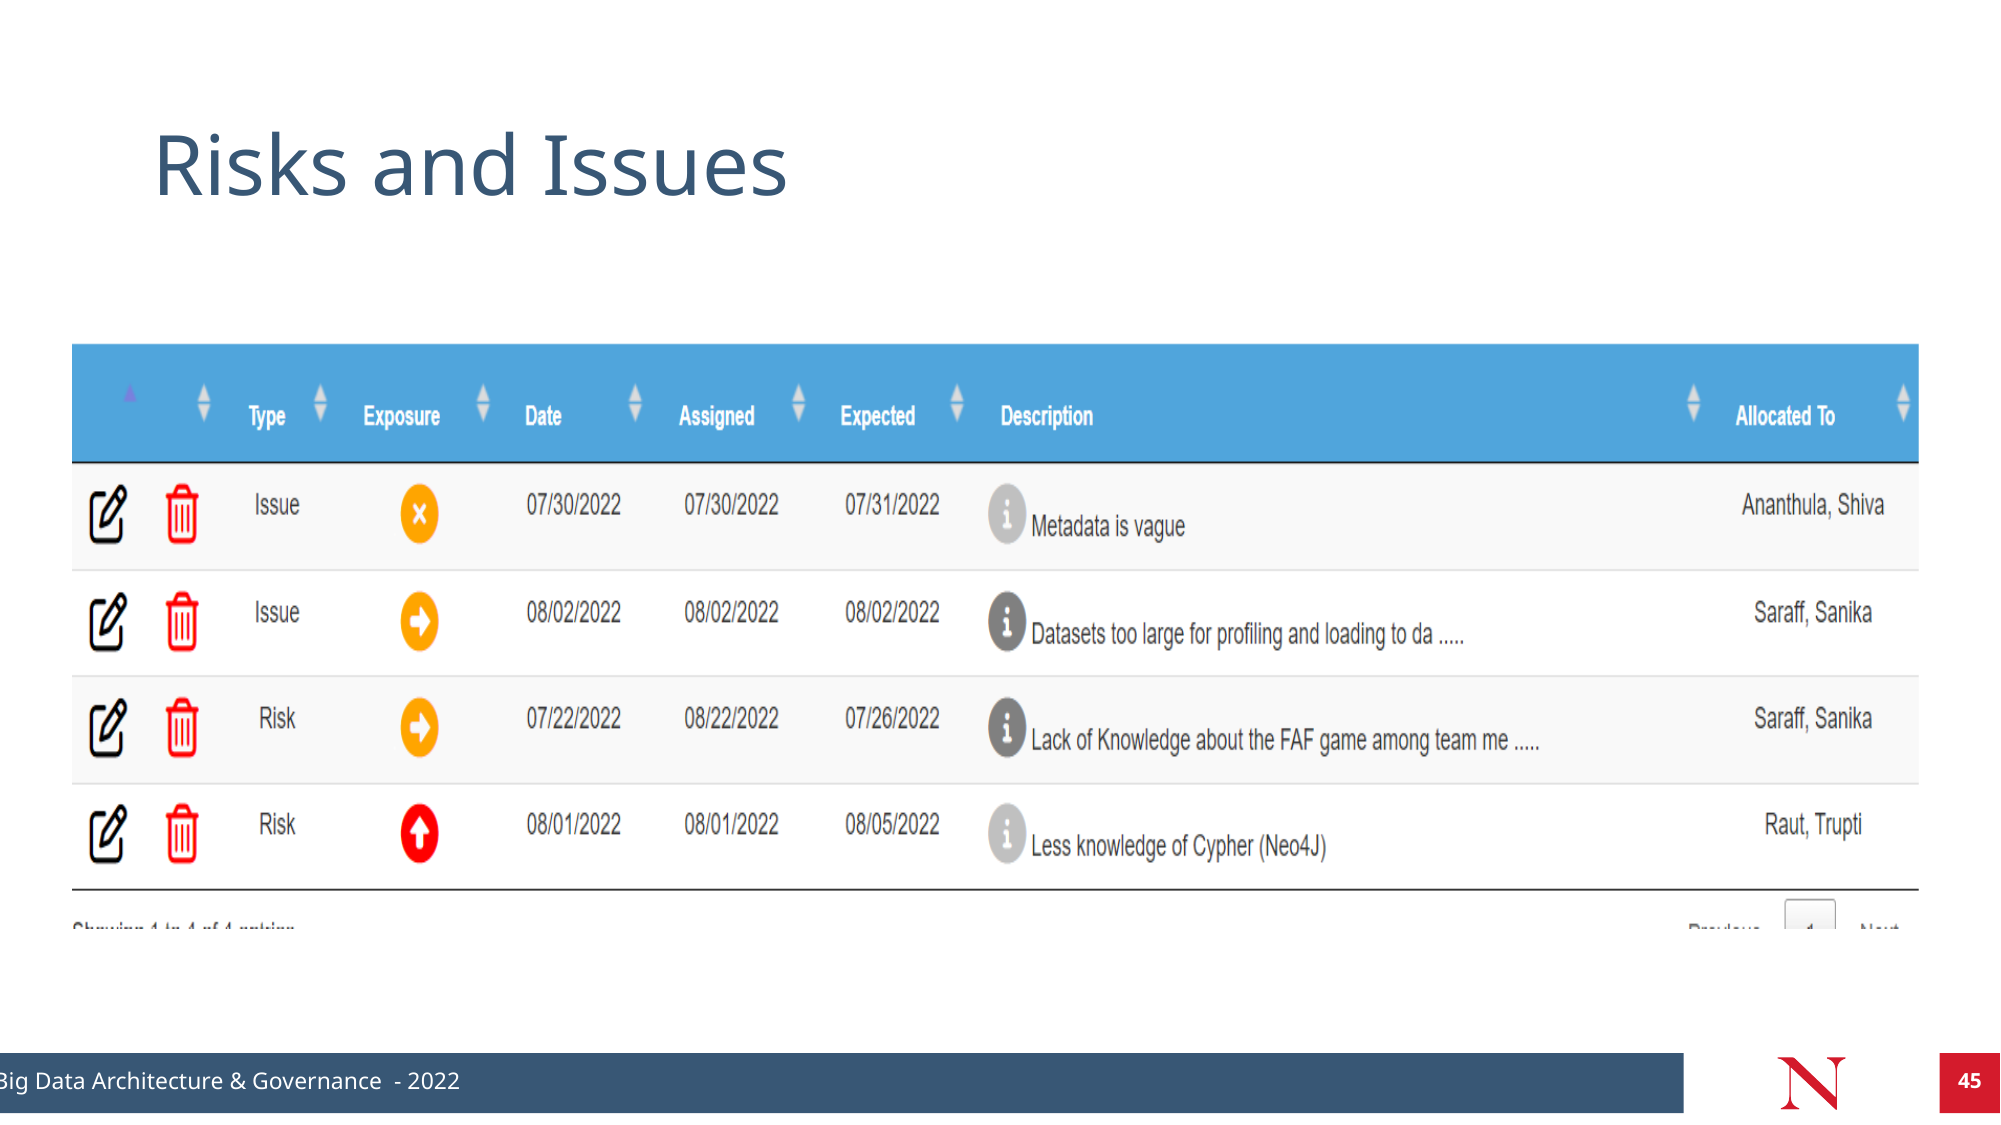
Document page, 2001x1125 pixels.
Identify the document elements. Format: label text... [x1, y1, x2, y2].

picture [72, 341, 1946, 929]
title Risks and Issues [137, 59, 1863, 278]
picture [1766, 1038, 1857, 1125]
